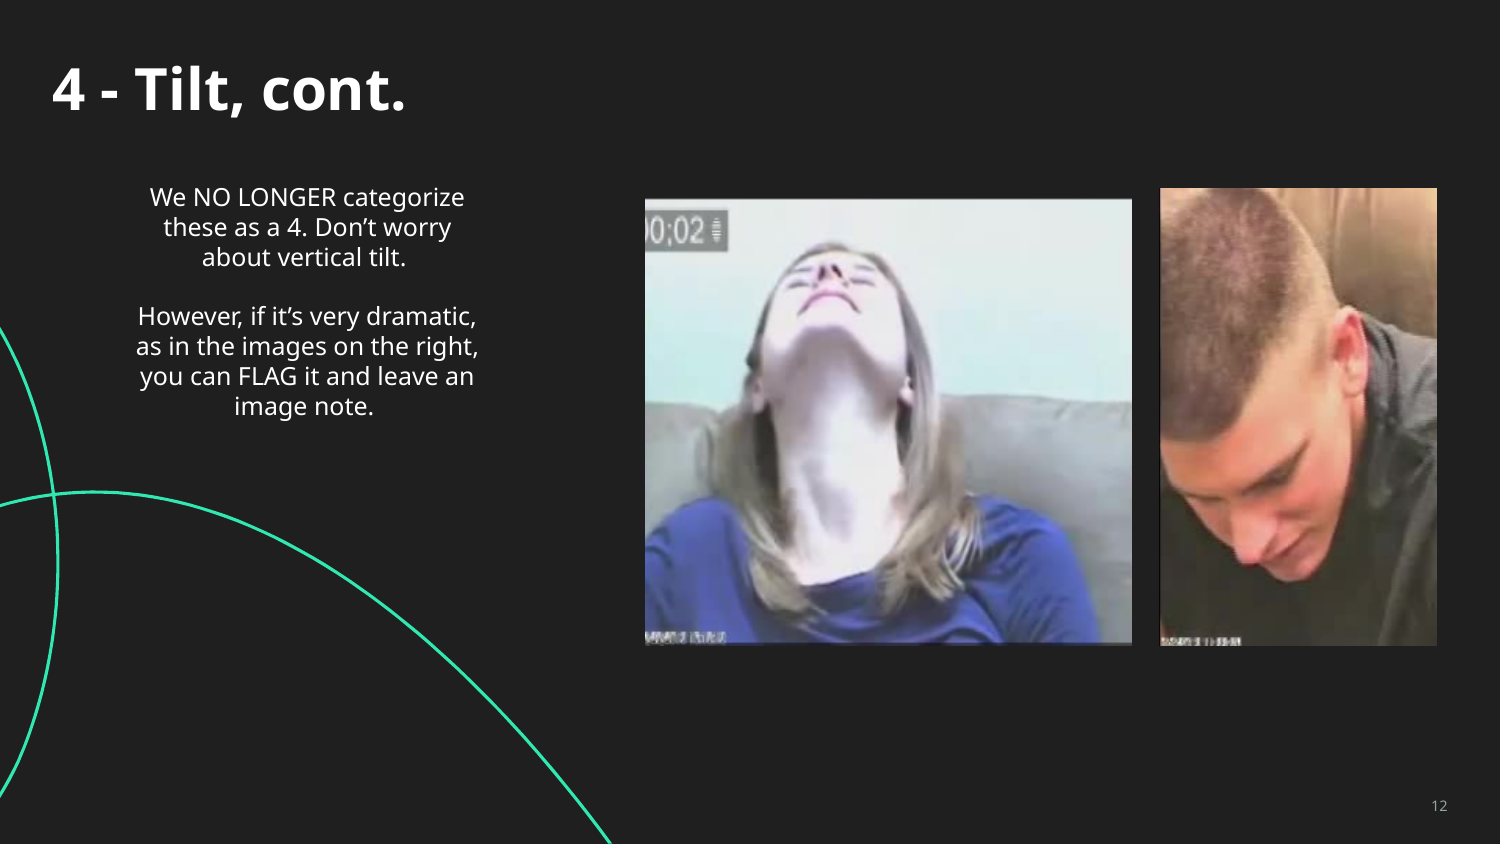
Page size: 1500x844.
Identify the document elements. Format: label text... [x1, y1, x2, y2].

picture [1159, 188, 1438, 646]
picture [644, 198, 1132, 646]
title 4 - Tilt, cont. [37, 37, 974, 209]
list We NO LONGER categorize these as a 4. Don’t worry about vertical tilt. However, if it’s very dramatic, as in the images on the right, you can FLAG it and leave an image note. [112, 166, 503, 282]
